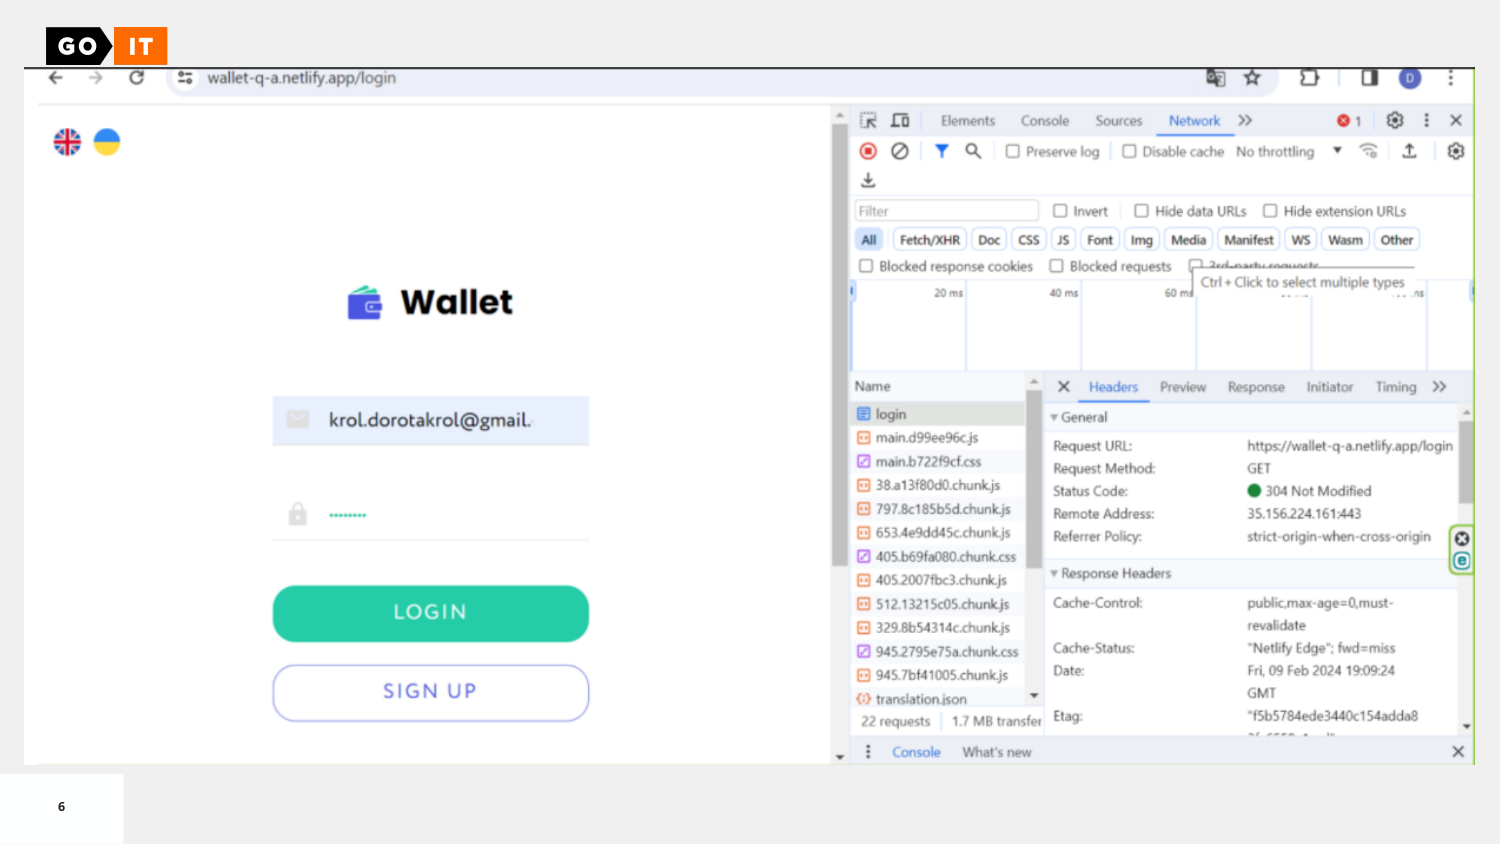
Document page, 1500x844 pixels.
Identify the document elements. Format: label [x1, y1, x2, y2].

picture [24, 67, 1476, 765]
picture [46, 27, 168, 65]
